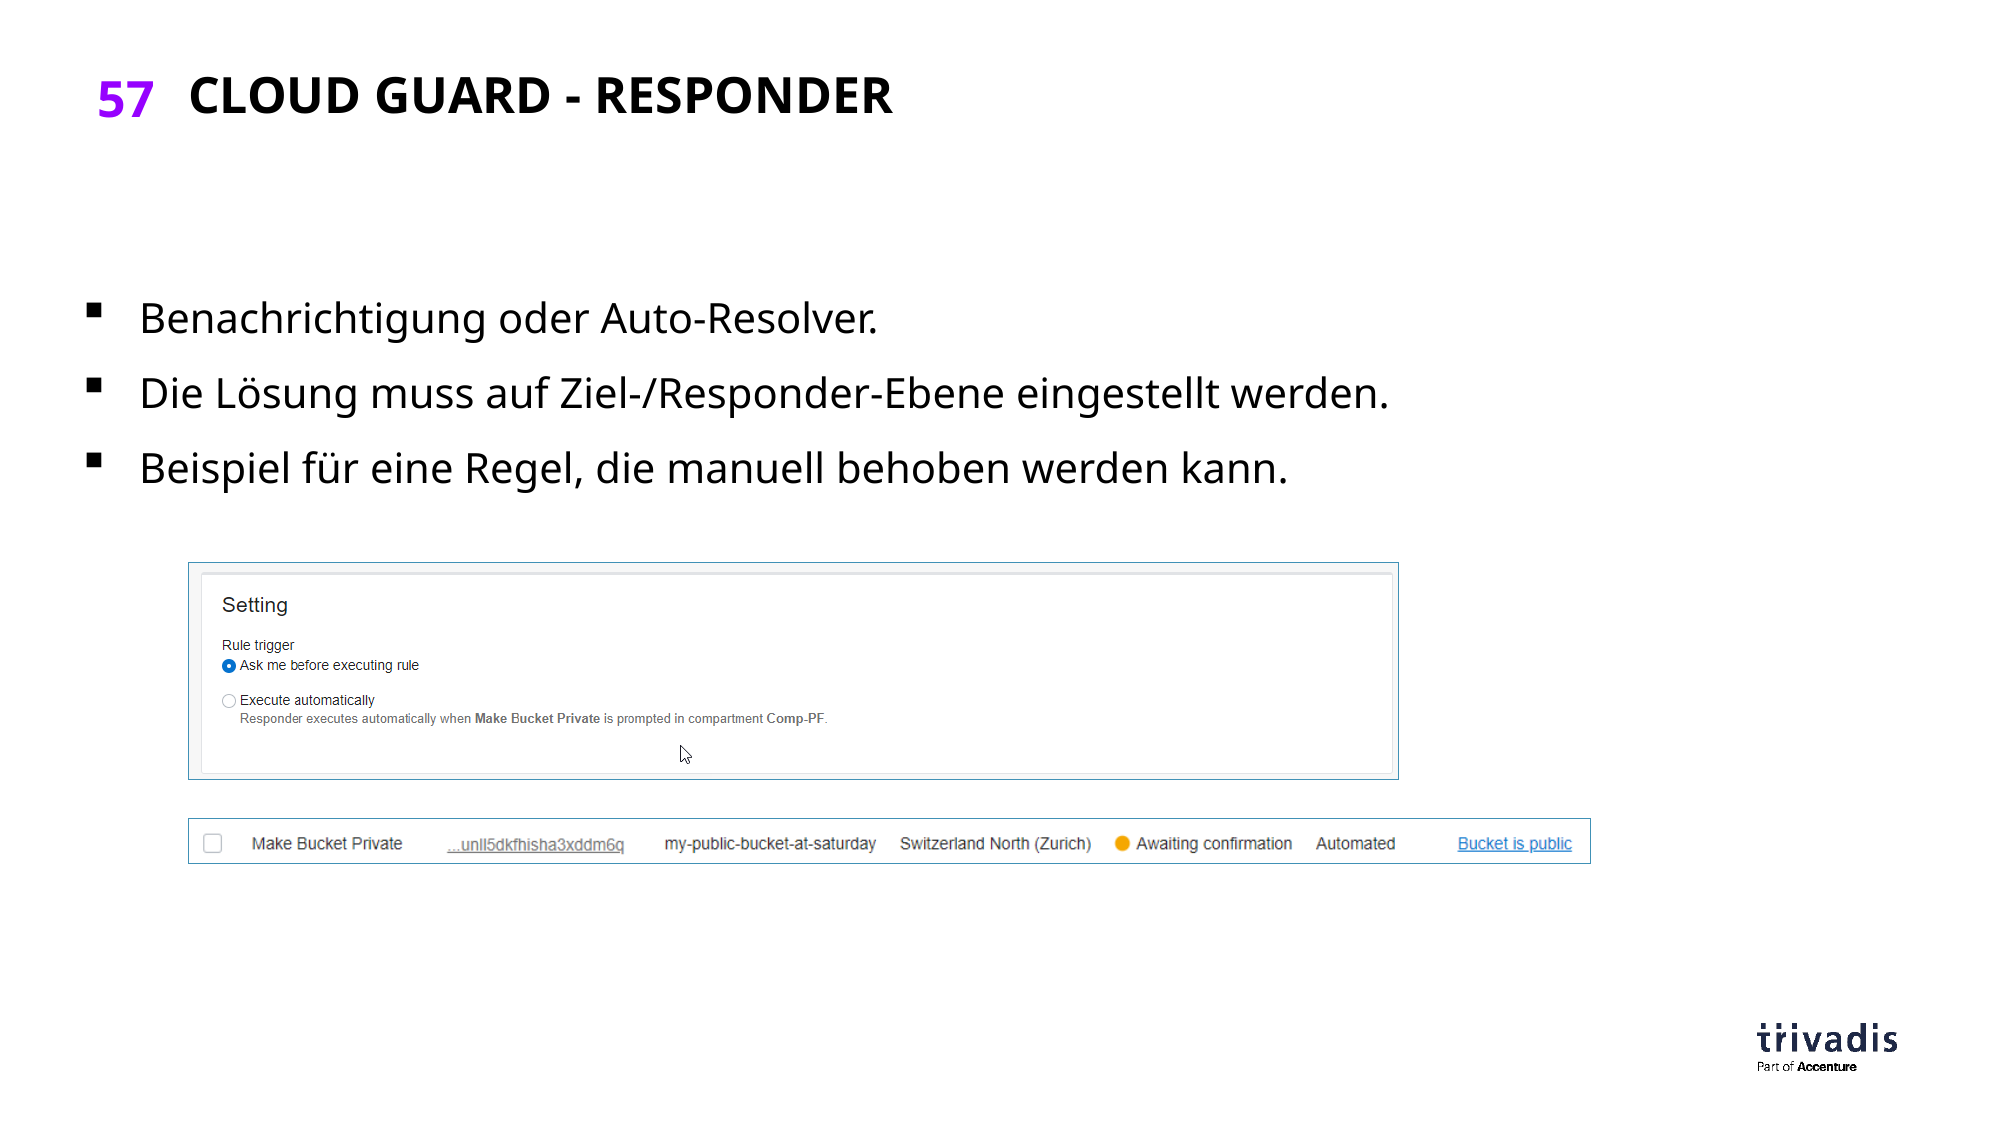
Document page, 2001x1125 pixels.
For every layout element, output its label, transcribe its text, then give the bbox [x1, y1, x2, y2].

title Cloud guard - responder [170, 63, 1933, 136]
picture [188, 562, 1399, 780]
picture [1757, 1062, 1897, 1071]
picture [188, 818, 1592, 864]
list Benachrichtigung oder Auto-Resolver. Die Lösung muss auf Ziel-/Responder-Ebene eingestellt werden. Beispiel für eine Regel, die manuell behoben werden kann. [65, 284, 1933, 1062]
